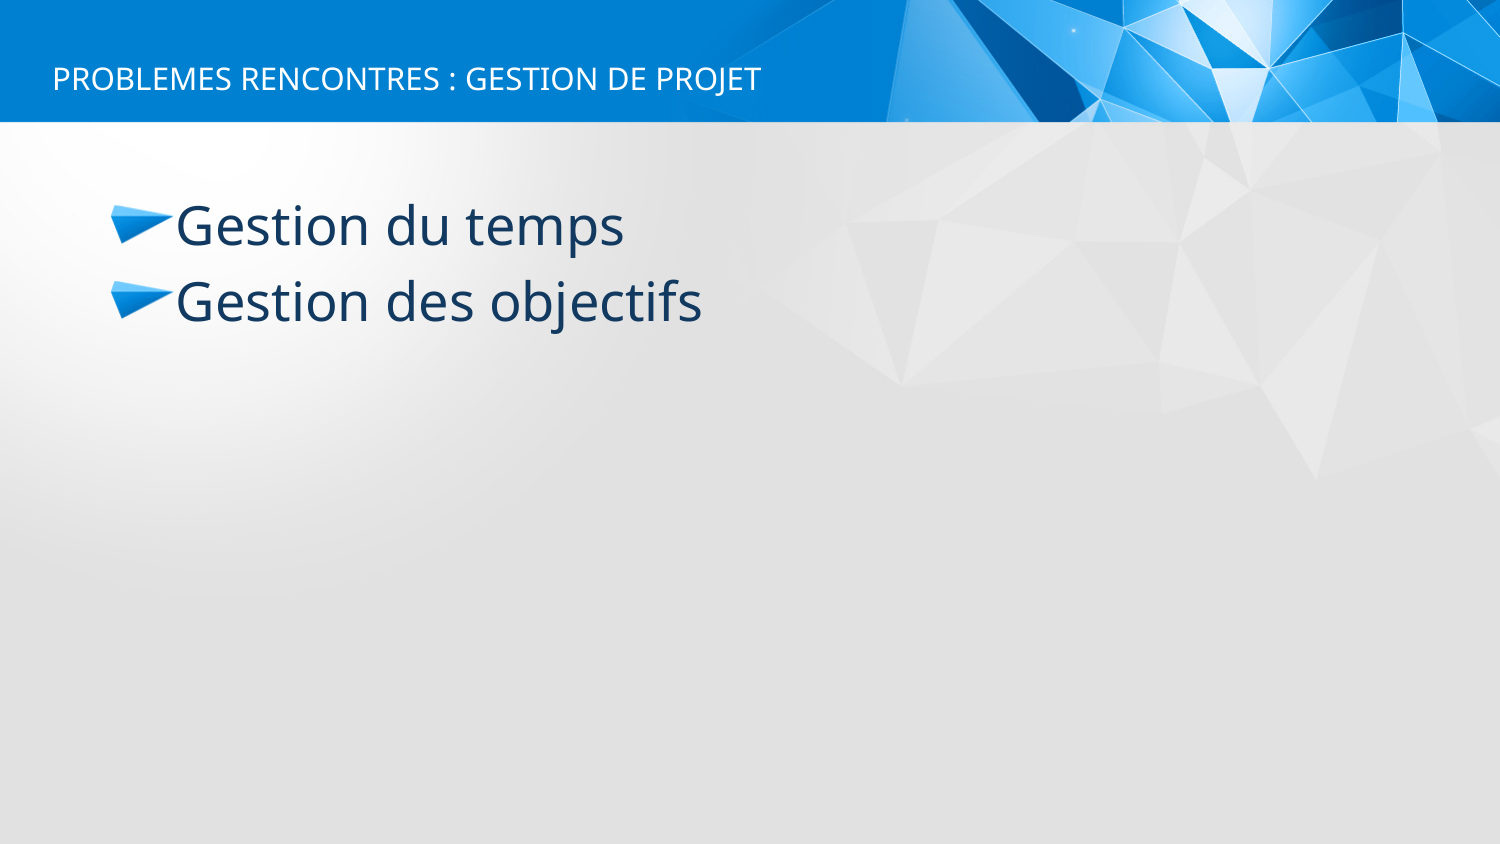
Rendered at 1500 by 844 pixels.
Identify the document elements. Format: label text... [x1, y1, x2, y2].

list Gestion du temps Gestion des objectifs [92, 183, 1387, 741]
picture [0, 0, 1500, 844]
list PROBLEMES RENCONTRES : GESTION DE PROJET [52, 58, 1110, 104]
